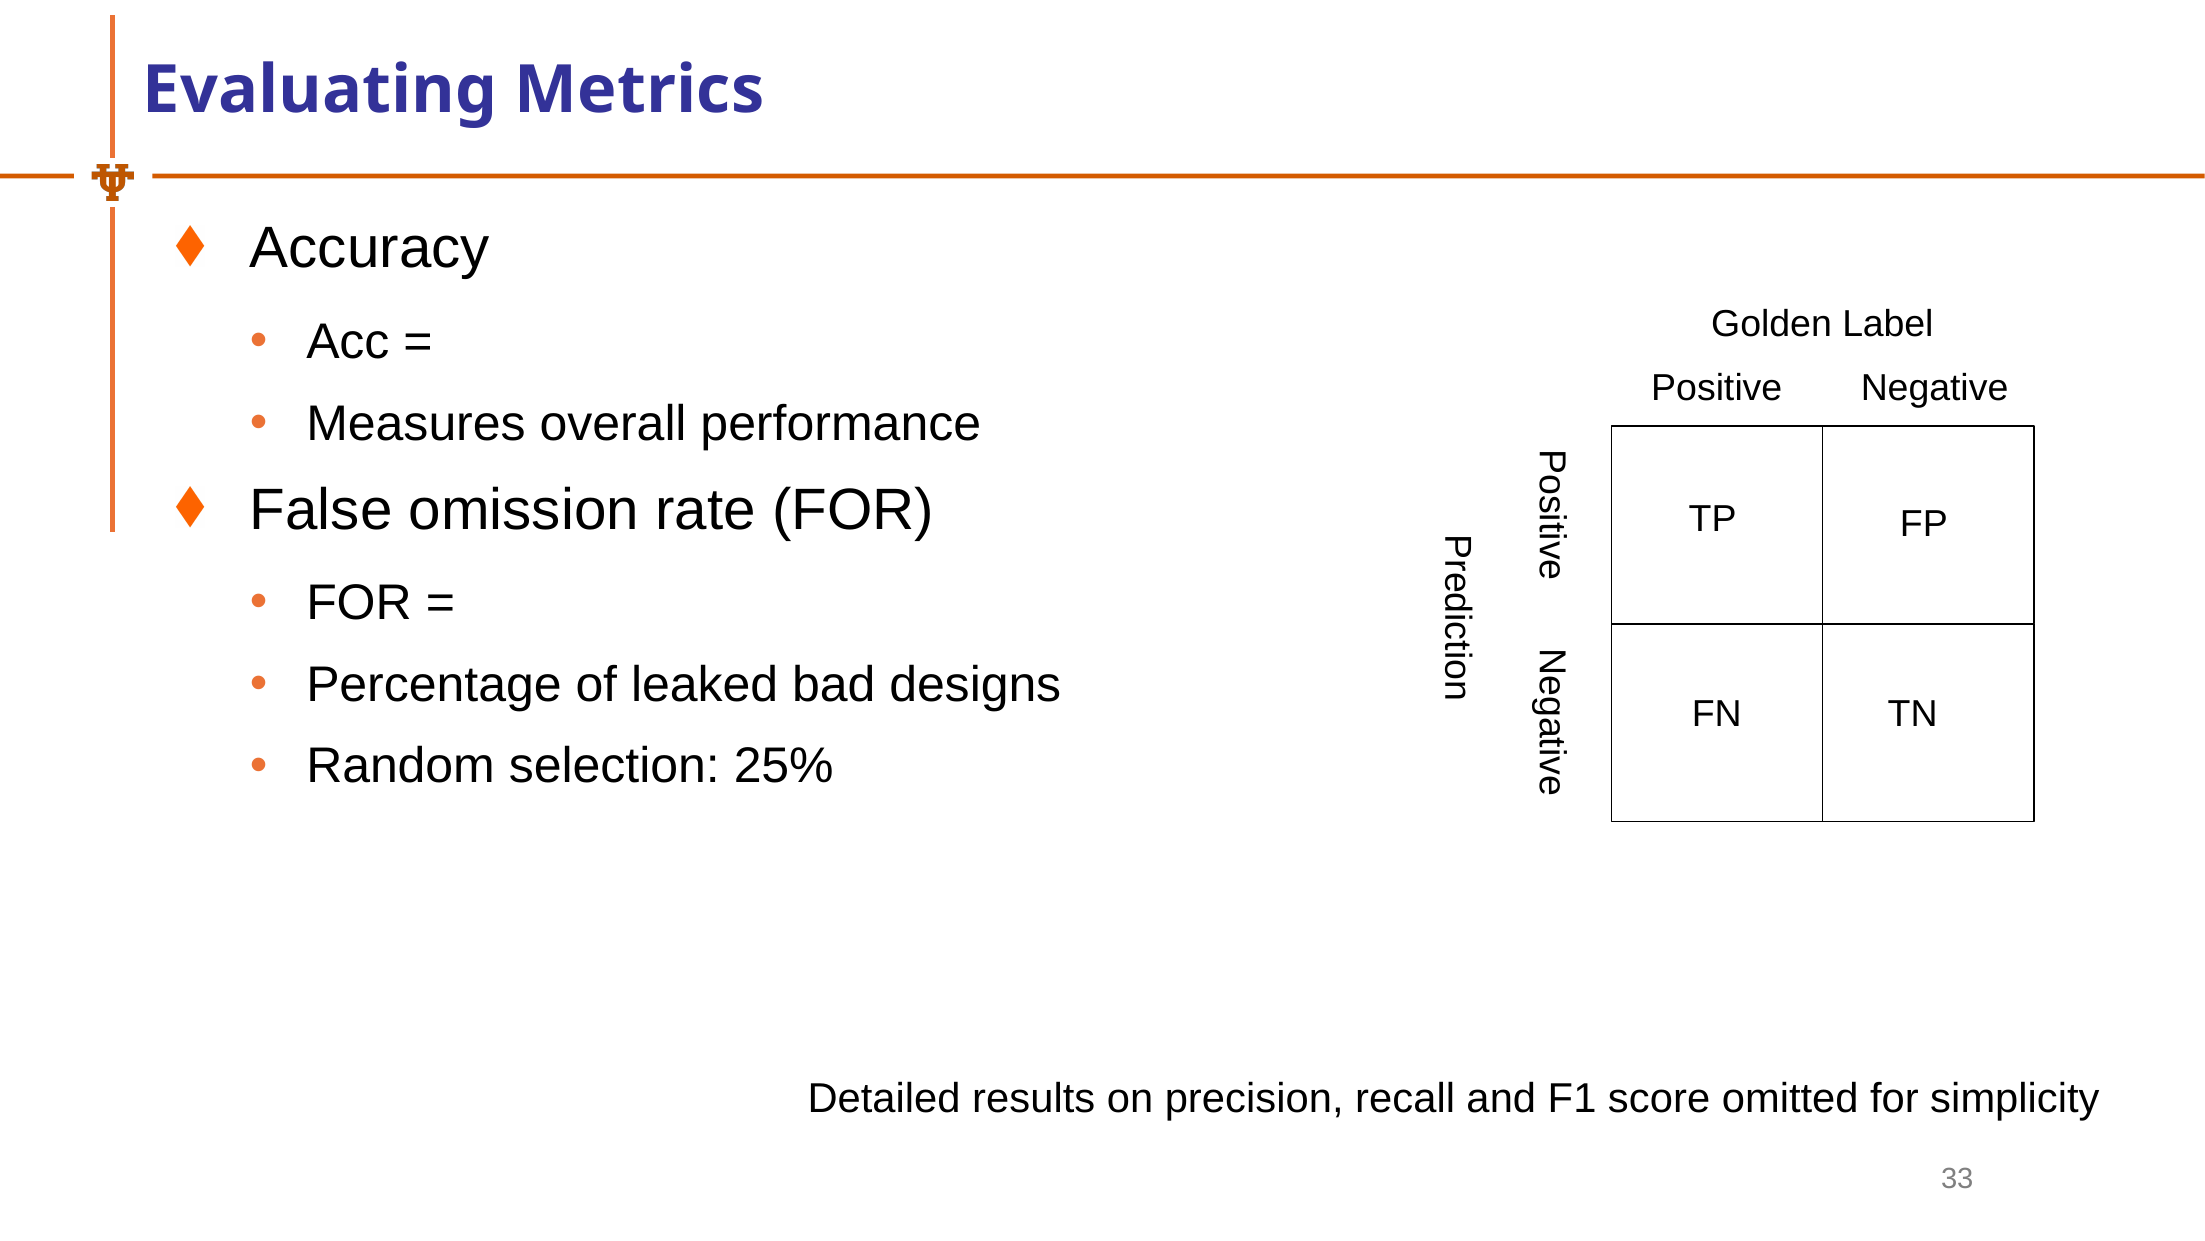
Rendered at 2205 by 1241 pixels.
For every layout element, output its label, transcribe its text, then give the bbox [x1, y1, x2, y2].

slide_number 33 [1926, 1151, 2116, 1207]
text_box Detailed results on precision, recall and F1 score omitted for simplicity [792, 1068, 2116, 1130]
title Evaluating Metrics [127, 25, 2069, 155]
picture [175, 225, 205, 267]
picture [175, 486, 205, 528]
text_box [1421, 294, 2036, 832]
